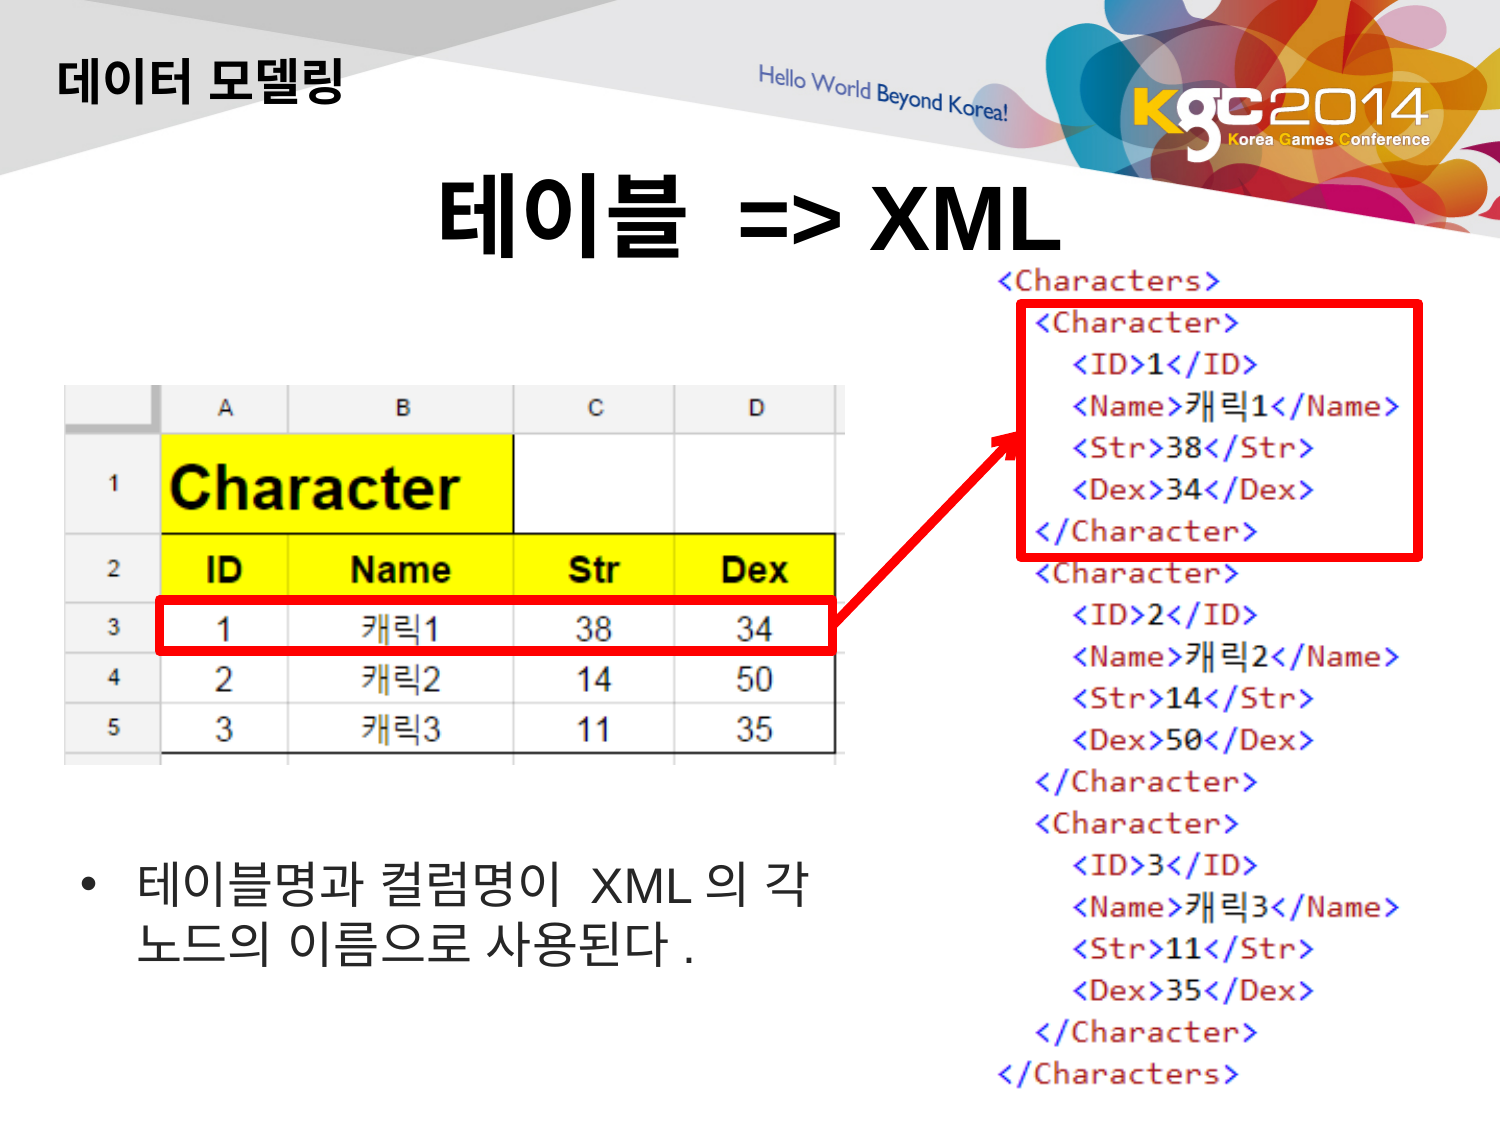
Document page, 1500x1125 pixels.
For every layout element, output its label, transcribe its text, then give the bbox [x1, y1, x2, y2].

list 데이터 모델링 [41, 42, 727, 126]
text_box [832, 430, 1022, 626]
picture [0, 0, 1500, 125]
picture [0, 237, 1500, 1125]
text_box 테이블명과 컬럼명이 XML의 각 노드의 이름으로 사용된다. [64, 845, 844, 988]
title 테이블 => XML [0, 125, 1500, 303]
